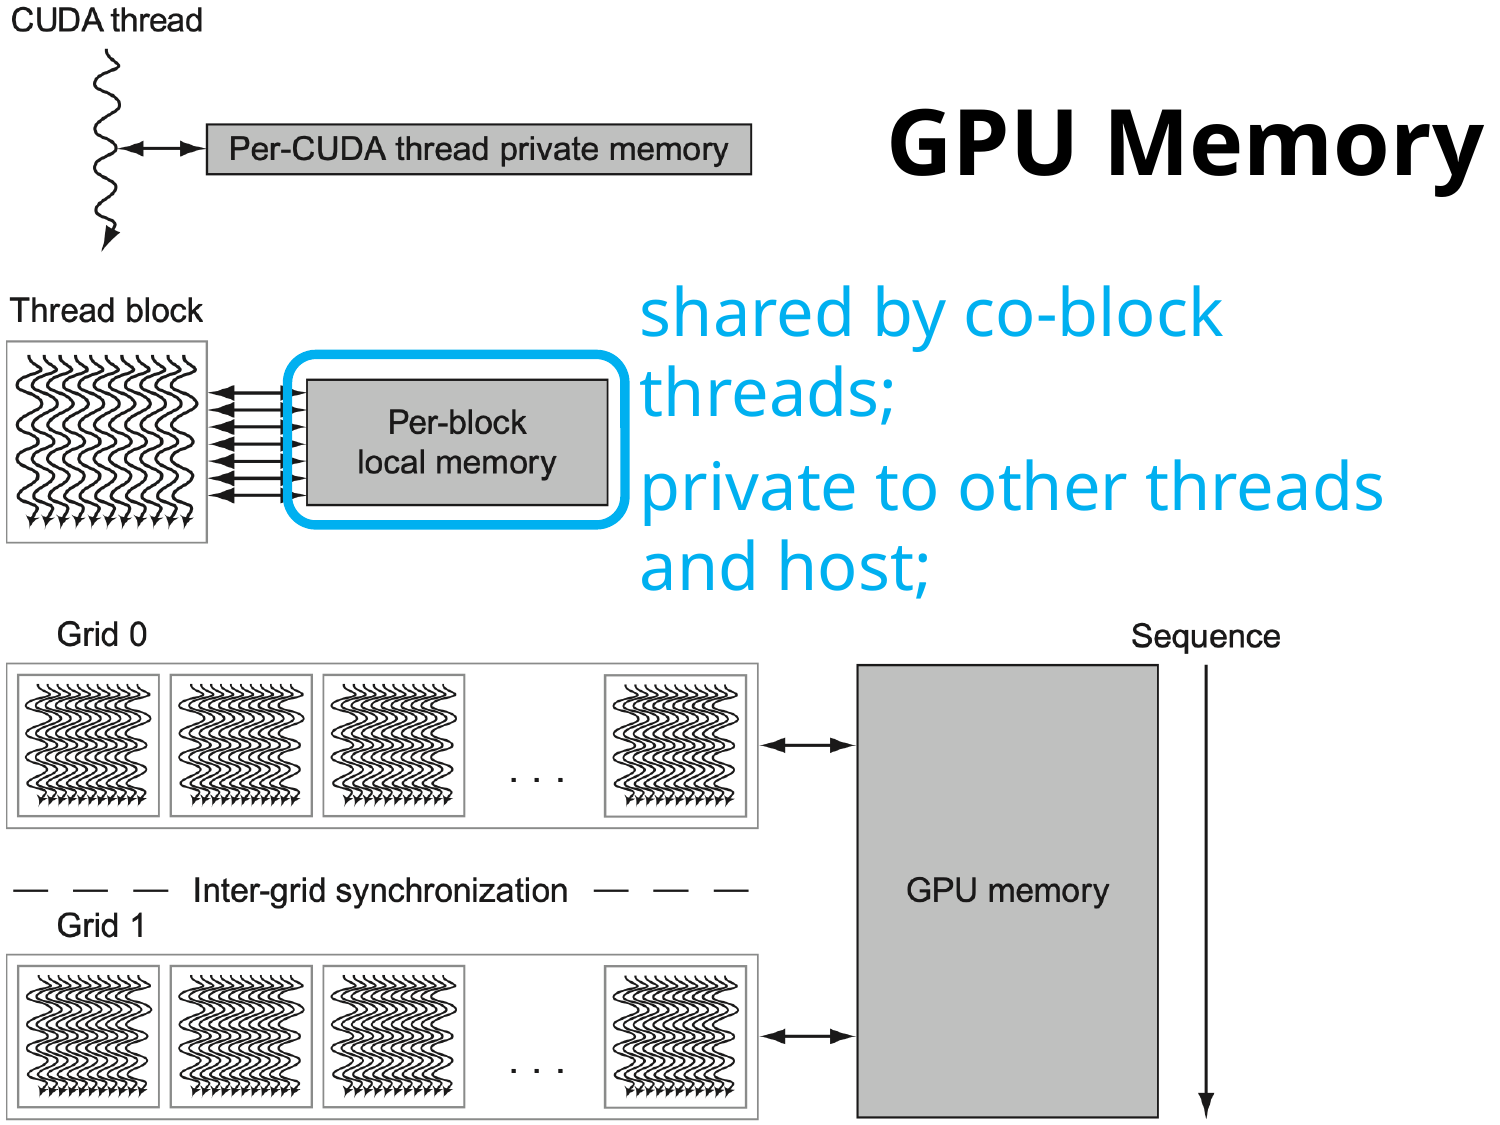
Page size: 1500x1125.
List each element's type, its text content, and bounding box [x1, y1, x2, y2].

title GPU Memory [1291, 45, 1500, 233]
list shared by co-block threads; private to other threads and host; [1291, 262, 1500, 975]
picture [0, 0, 1286, 1125]
